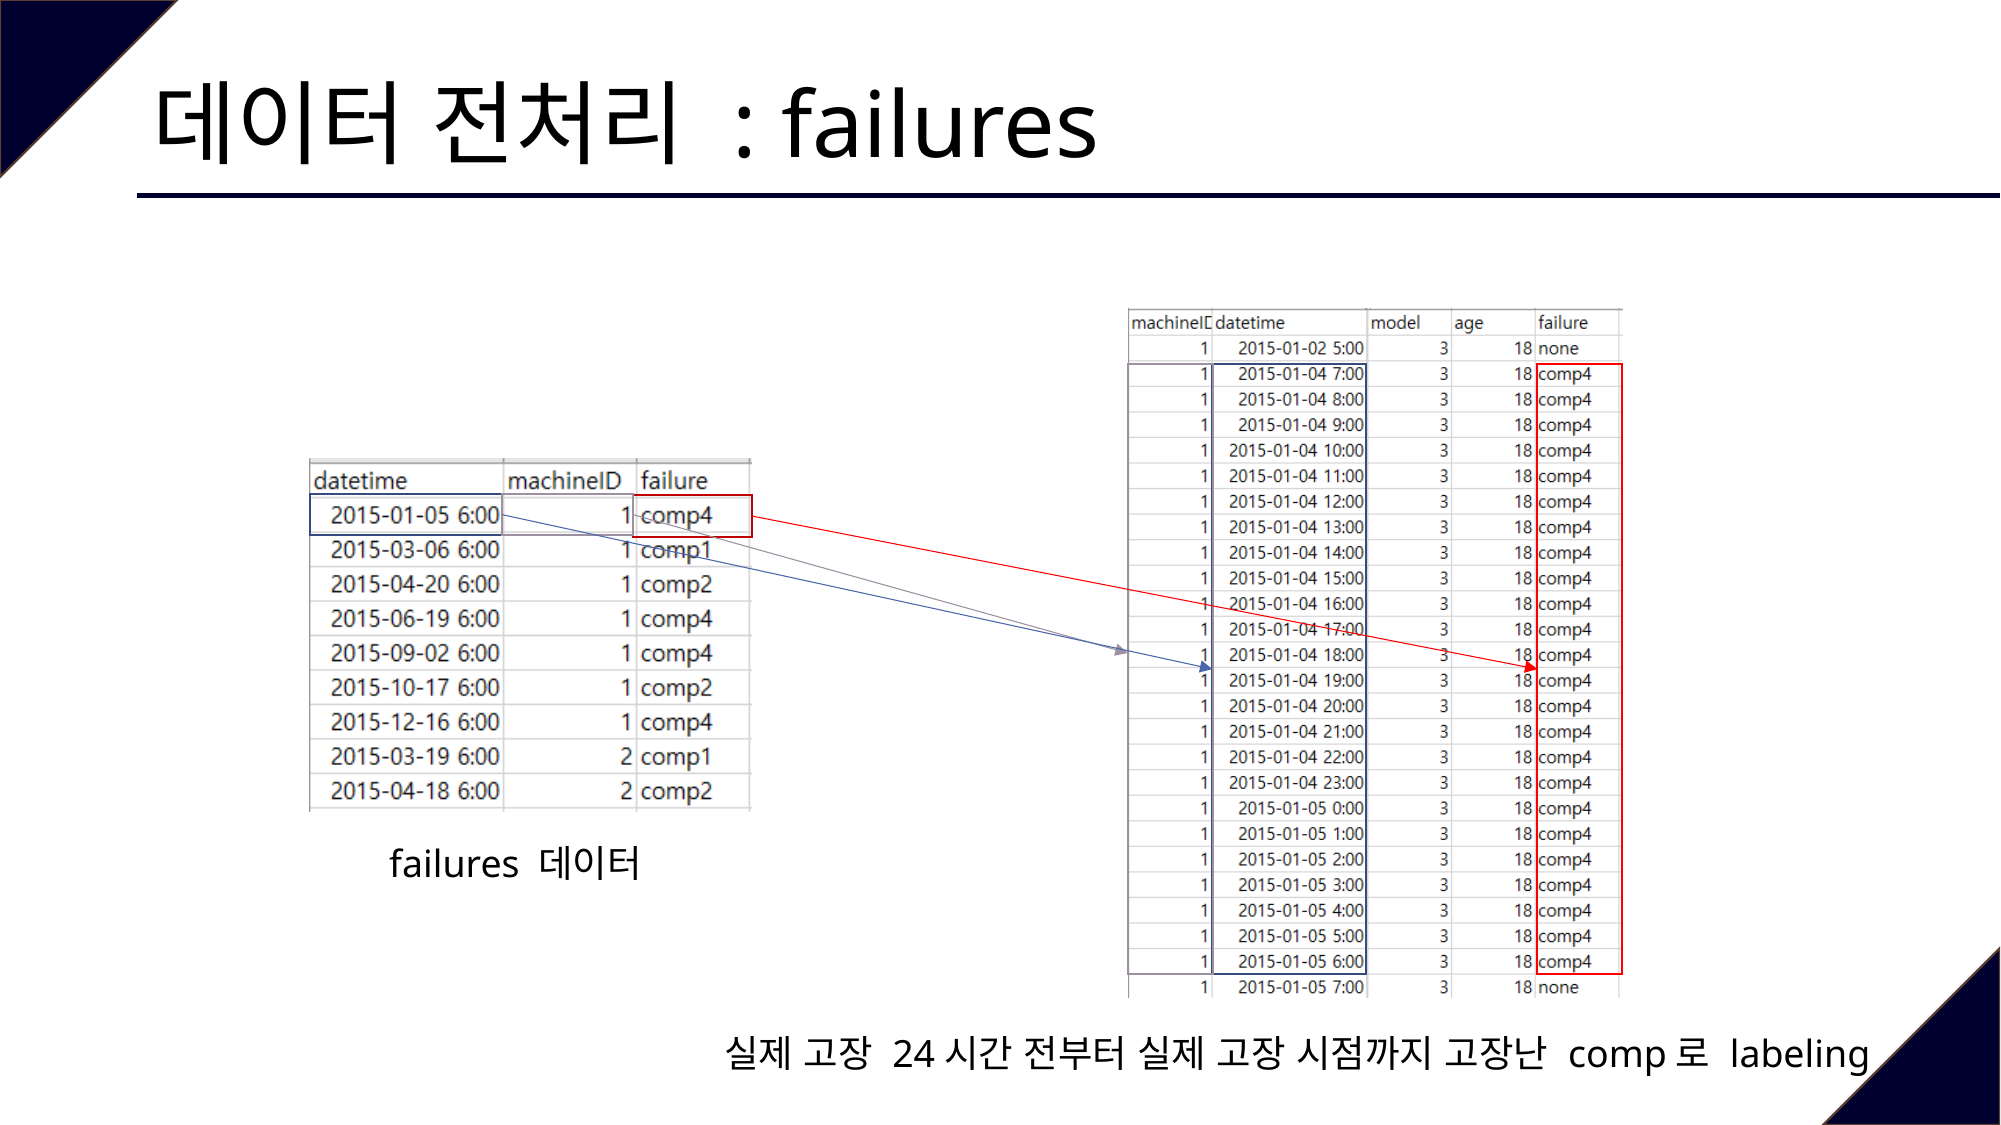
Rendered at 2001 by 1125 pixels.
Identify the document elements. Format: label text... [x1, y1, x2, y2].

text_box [309, 308, 1623, 998]
text_box 실제 고장 24시간 전부터 실제 고장 시점까지 고장난 comp로 labeling [709, 1022, 1942, 1083]
title 데이터 전처리 : failures [137, 59, 2000, 196]
